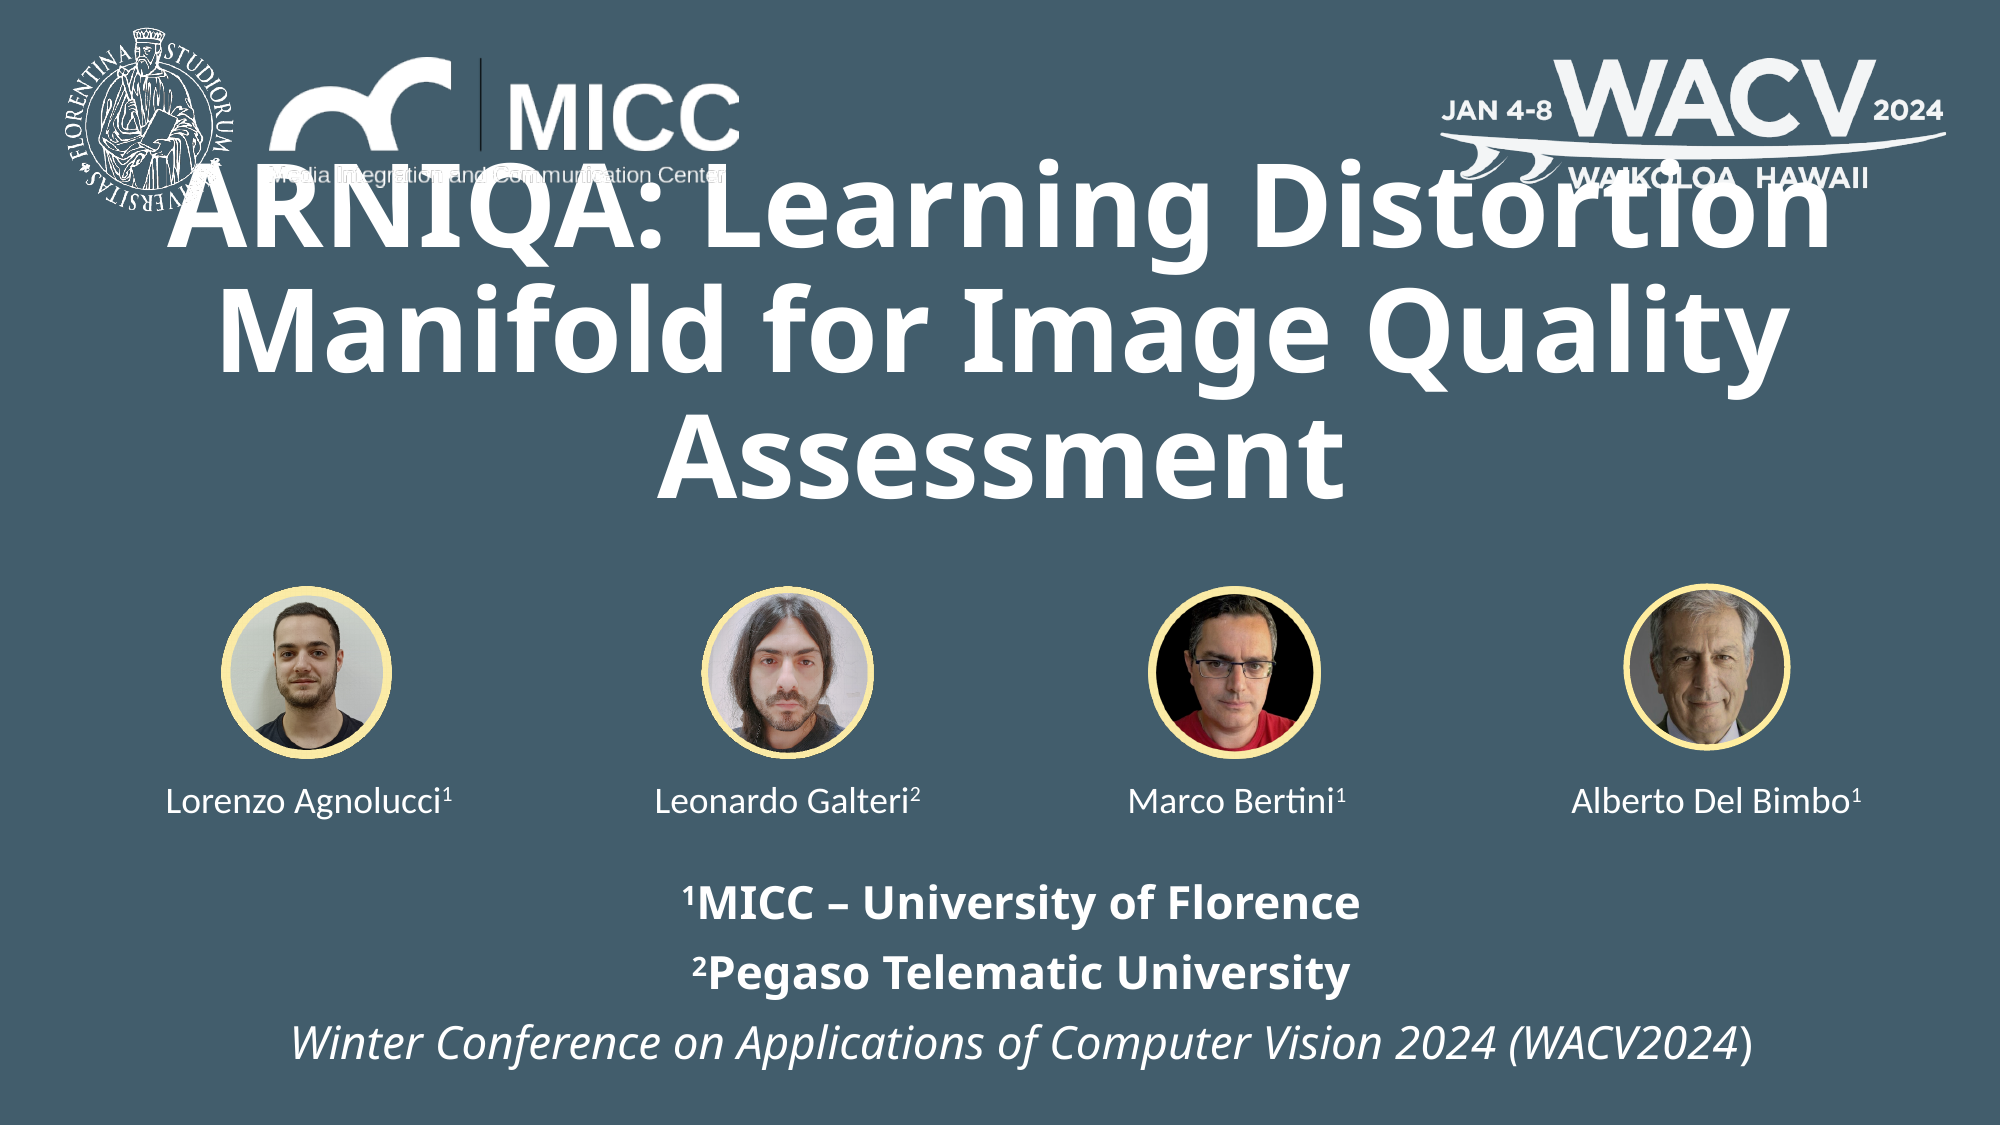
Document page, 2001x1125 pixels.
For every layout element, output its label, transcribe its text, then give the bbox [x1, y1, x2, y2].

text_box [1550, 586, 1883, 830]
text_box Leonardo Galteri2 [639, 768, 946, 828]
subtitle 1MICC – University of Florence 2Pegaso Telematic University Winter Conference on Applications of Computer Vision 2024 (WACV2024) [178, 872, 1864, 1093]
text_box Lorenzo Agnolucci1 [150, 768, 475, 828]
title ARNIQA: Learning Distortion Manifold for Image Quality Assessment [140, 139, 1864, 532]
picture [51, 14, 251, 233]
picture [221, 586, 392, 759]
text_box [1112, 586, 1365, 830]
picture [1440, 58, 1988, 189]
picture [269, 57, 739, 188]
picture [701, 586, 874, 759]
